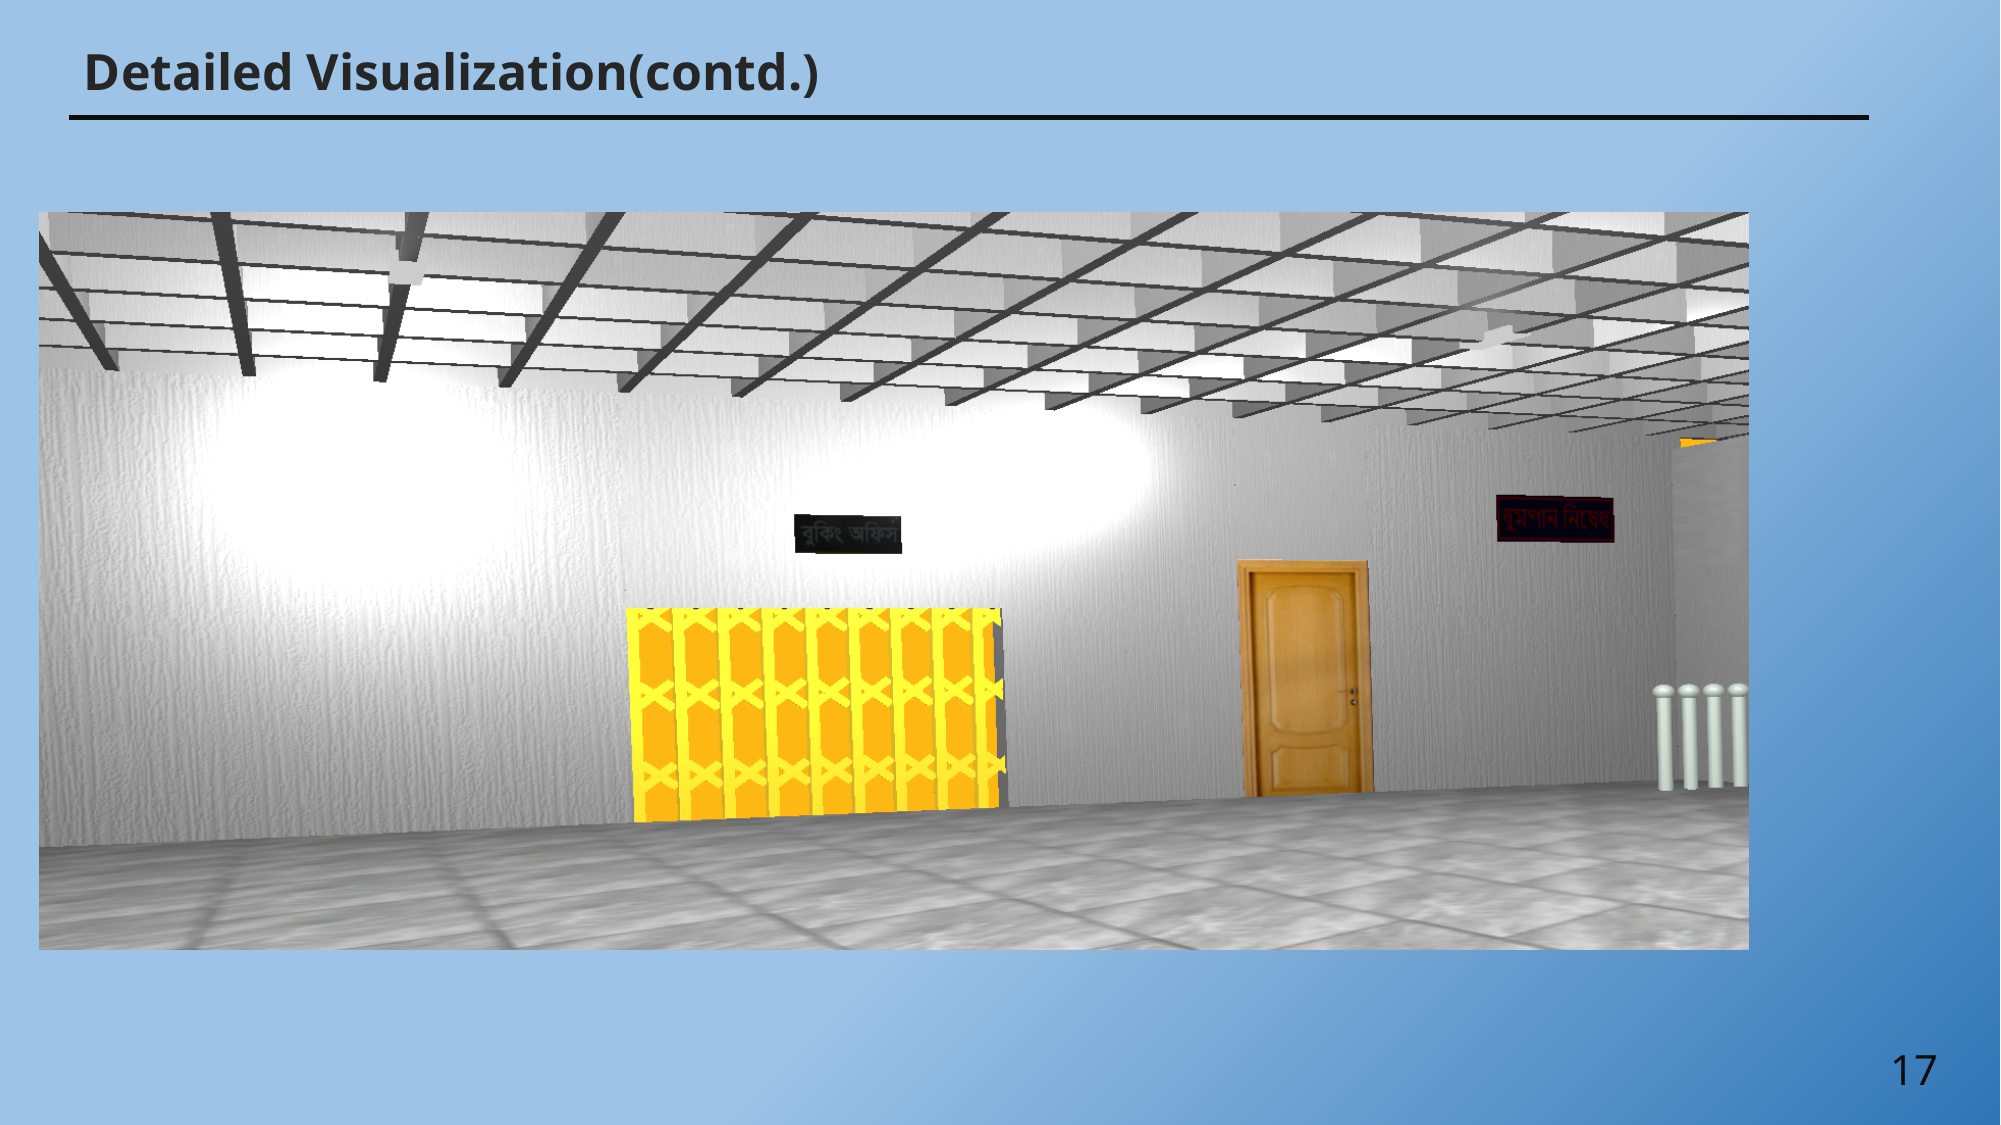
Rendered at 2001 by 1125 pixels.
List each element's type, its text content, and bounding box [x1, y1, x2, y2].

slide_number 17 [1503, 1042, 1954, 1103]
title Detailed Visualization(contd.) [68, 43, 994, 104]
picture [39, 212, 1749, 950]
